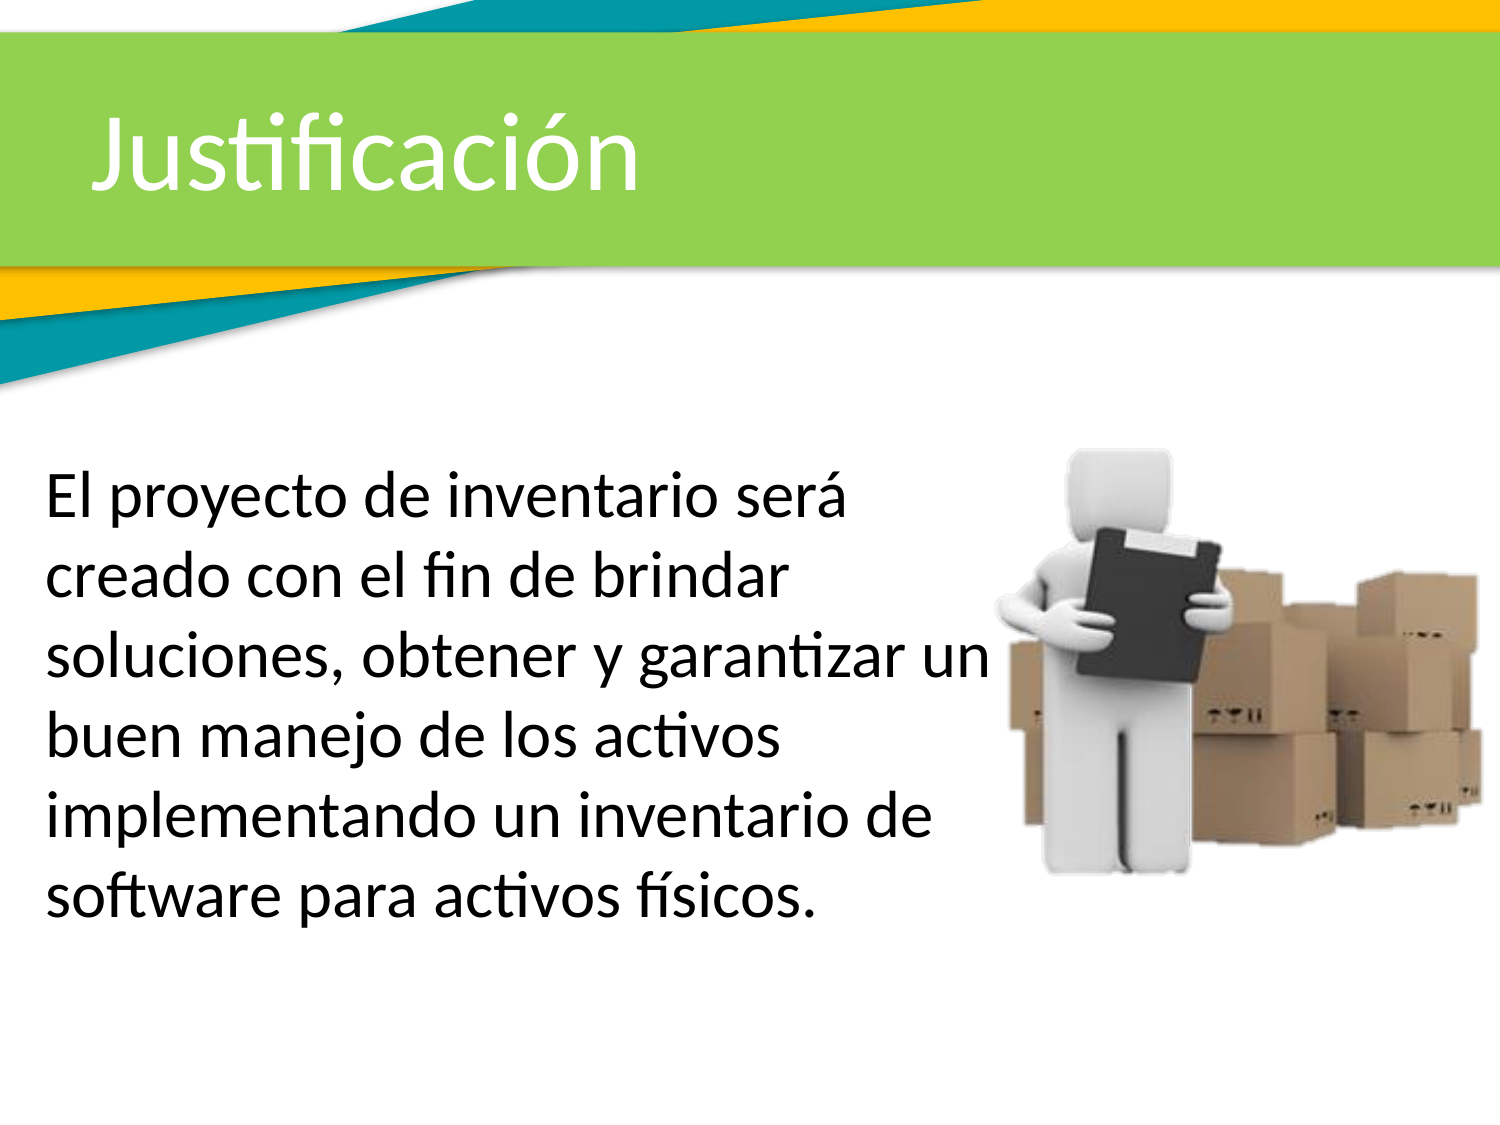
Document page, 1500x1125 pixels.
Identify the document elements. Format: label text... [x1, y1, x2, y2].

text_box Justificación [75, 72, 1371, 219]
text_box [75, 337, 226, 385]
text_box El proyecto de inventario será creado con el fin de brindar soluciones, obtener y garantizar un buen manejo de los activos implementando un inventario de software para activos físicos. [30, 385, 1047, 1031]
picture [980, 389, 1500, 929]
